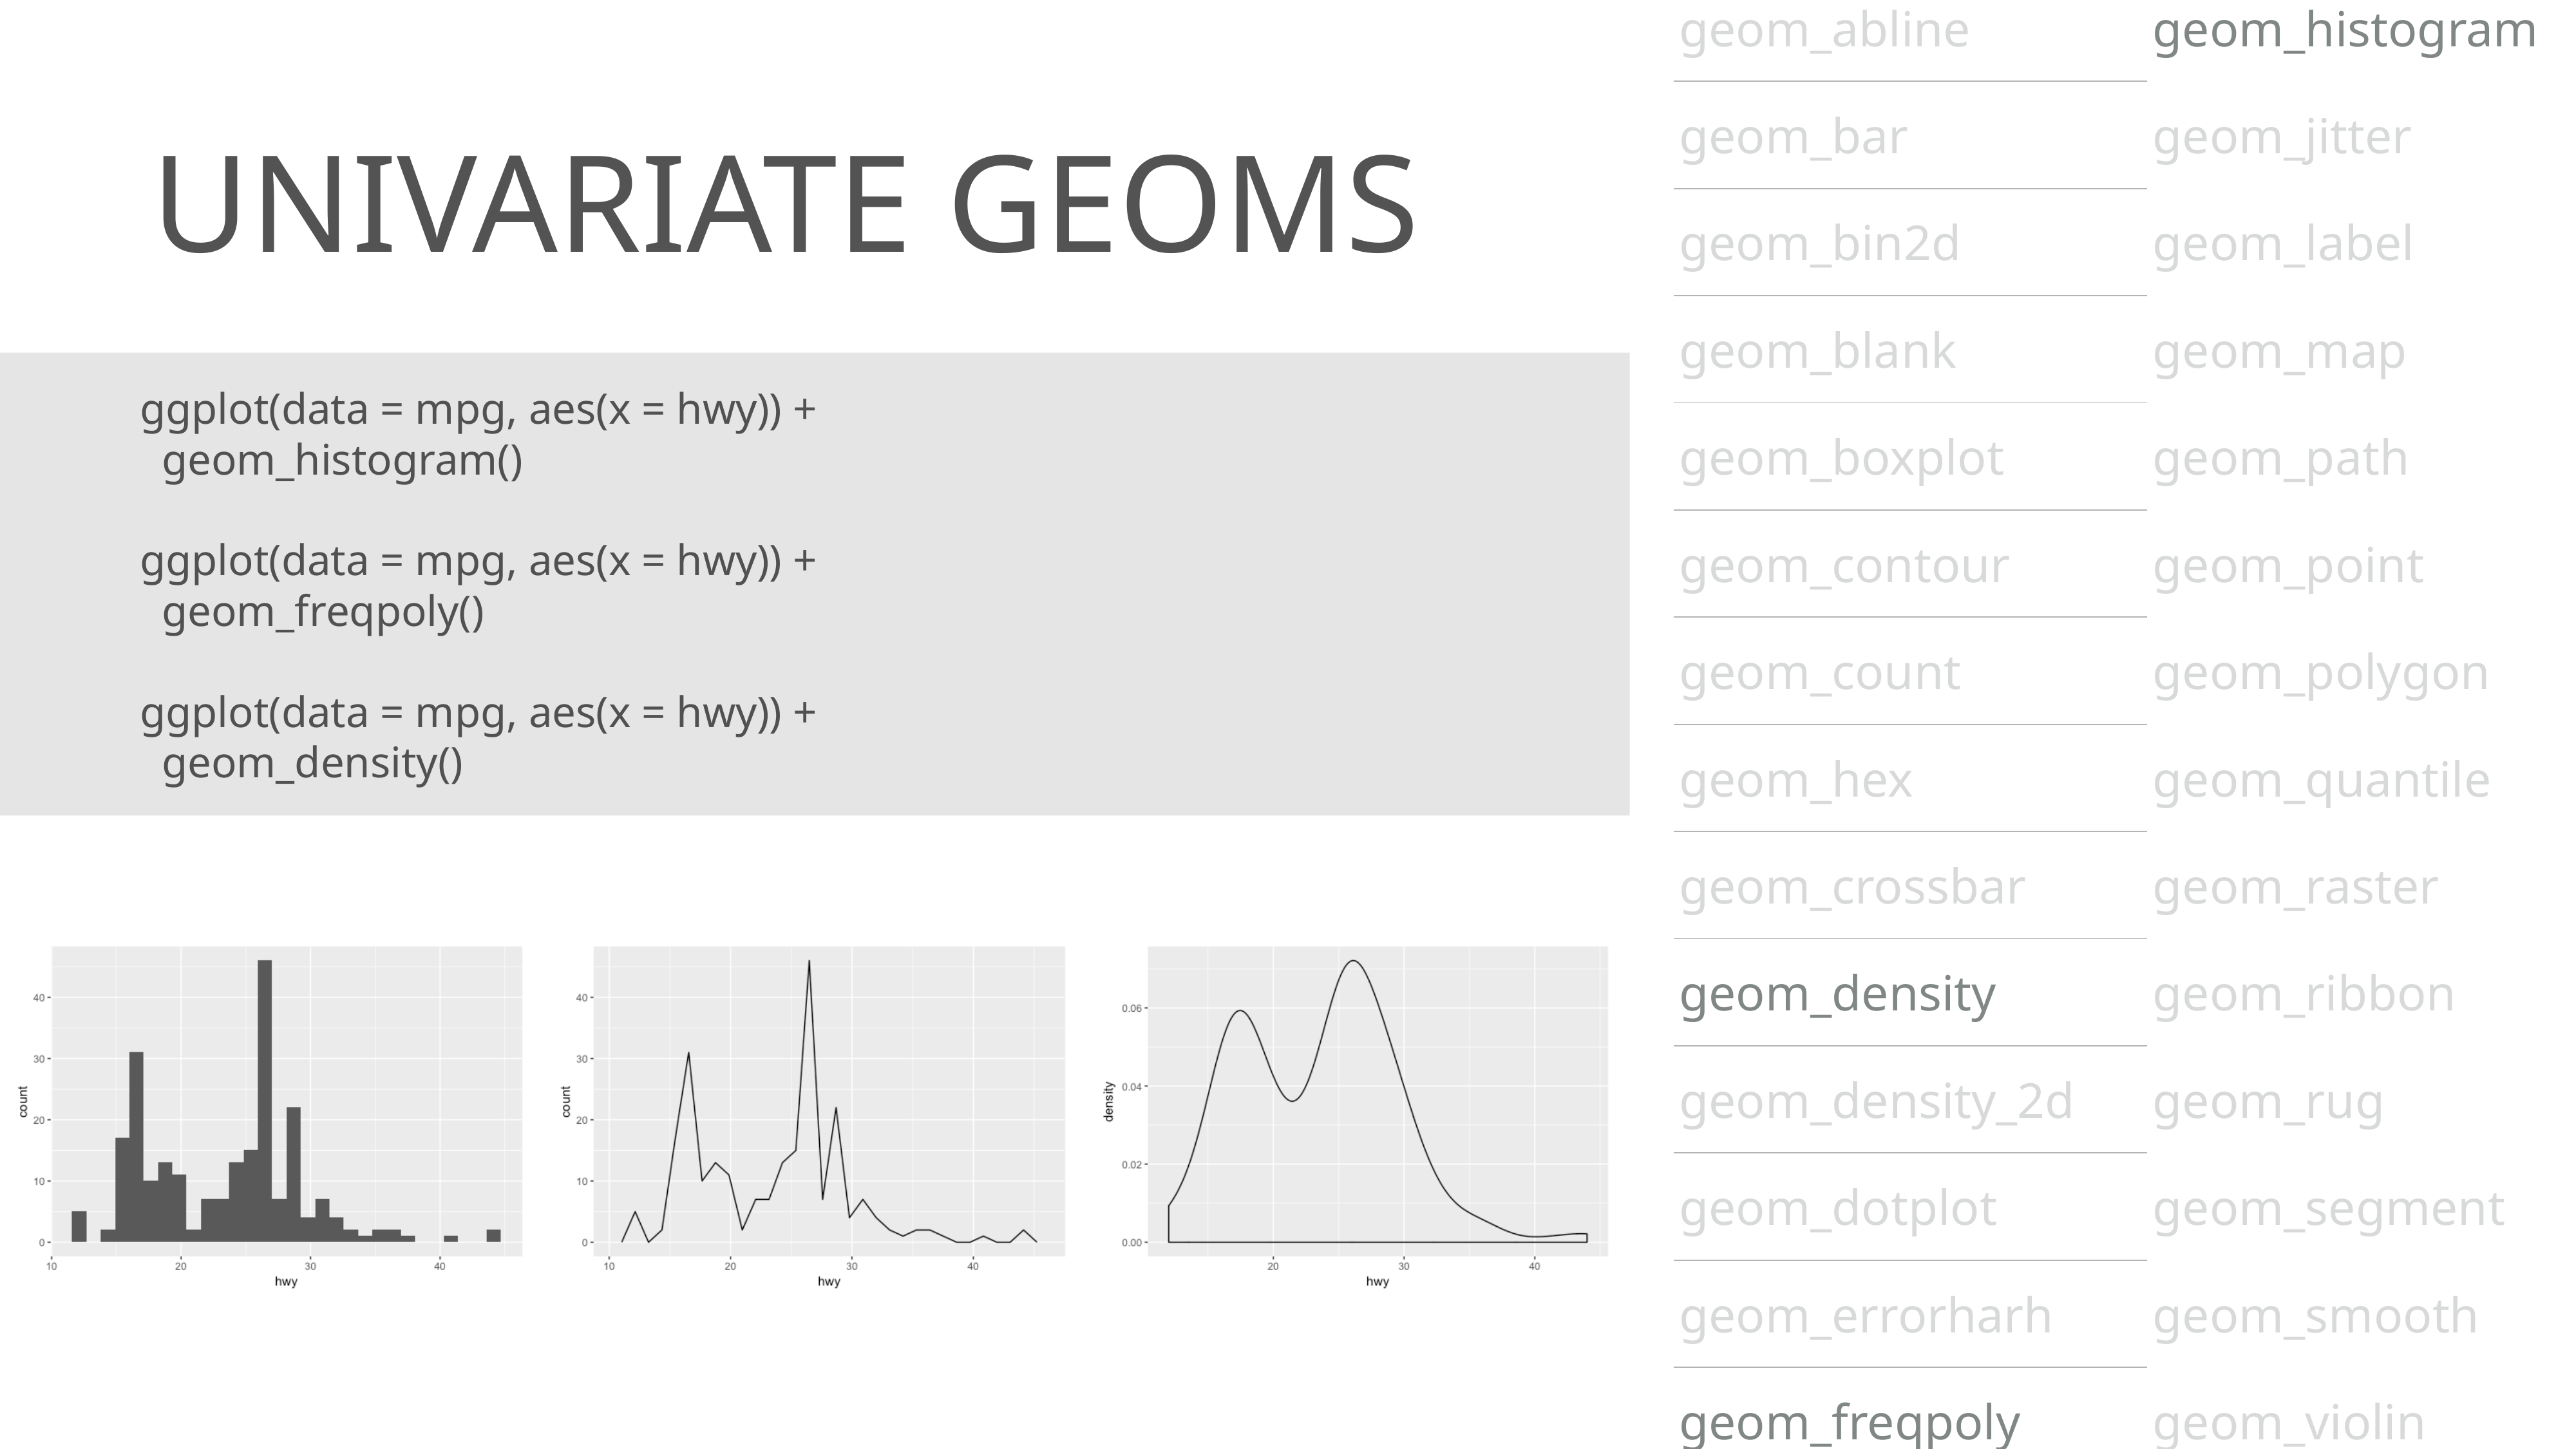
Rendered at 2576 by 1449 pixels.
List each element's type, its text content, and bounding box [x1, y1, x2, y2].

table_cell geom_density [1674, 939, 2147, 1045]
table_cell geom_quantile [2147, 724, 2576, 831]
table_cell geom_map [2147, 296, 2576, 402]
table_cell geom_boxplot [1674, 403, 2147, 509]
table_cell geom_polygon [2147, 617, 2576, 724]
table_cell geom_label [2147, 189, 2576, 296]
table_cell geom_errorharh [1674, 1261, 2147, 1367]
table_cell geom_bin2d [1674, 189, 2147, 295]
table_header geom_histogram [2147, 0, 2576, 81]
picture [554, 940, 1072, 1294]
table_cell geom_ribbon [2147, 939, 2576, 1046]
table_cell geom_path [2147, 402, 2576, 510]
table_cell geom_freqpoly [1674, 1368, 2147, 1449]
table_header geom_abline [1674, 0, 2147, 80]
picture [12, 940, 529, 1294]
table_cell geom_density_2d [1674, 1046, 2147, 1152]
table_cell geom_count [1674, 618, 2147, 724]
table_cell geom_segment [2147, 1153, 2576, 1260]
table_cell geom_blank [1674, 296, 2147, 402]
table_cell geom_rug [2147, 1046, 2576, 1153]
table_cell geom_dotplot [1674, 1153, 2147, 1260]
list ggplot(data = mpg, aes(x = hwy)) + geom_histogram() ggplot(data = mpg, aes(x = hwy)) + geom_freqpoly() ggplot(data = mpg, aes(x = hwy)) + geom_density() [0, 352, 1631, 817]
table_cell geom_smooth [2147, 1260, 2576, 1367]
table_cell geom_point [2147, 510, 2576, 617]
picture [1097, 940, 1615, 1294]
title univariate geoms [70, 17, 1501, 352]
table_cell geom_hex [1674, 725, 2147, 831]
table_cell geom_contour [1674, 511, 2147, 616]
table_cell geom_bar [1674, 82, 2147, 188]
table_cell geom_raster [2147, 831, 2576, 939]
table_cell geom_violin [2147, 1367, 2576, 1449]
table_cell geom_jitter [2147, 81, 2576, 189]
table_cell geom_crossbar [1674, 832, 2147, 938]
